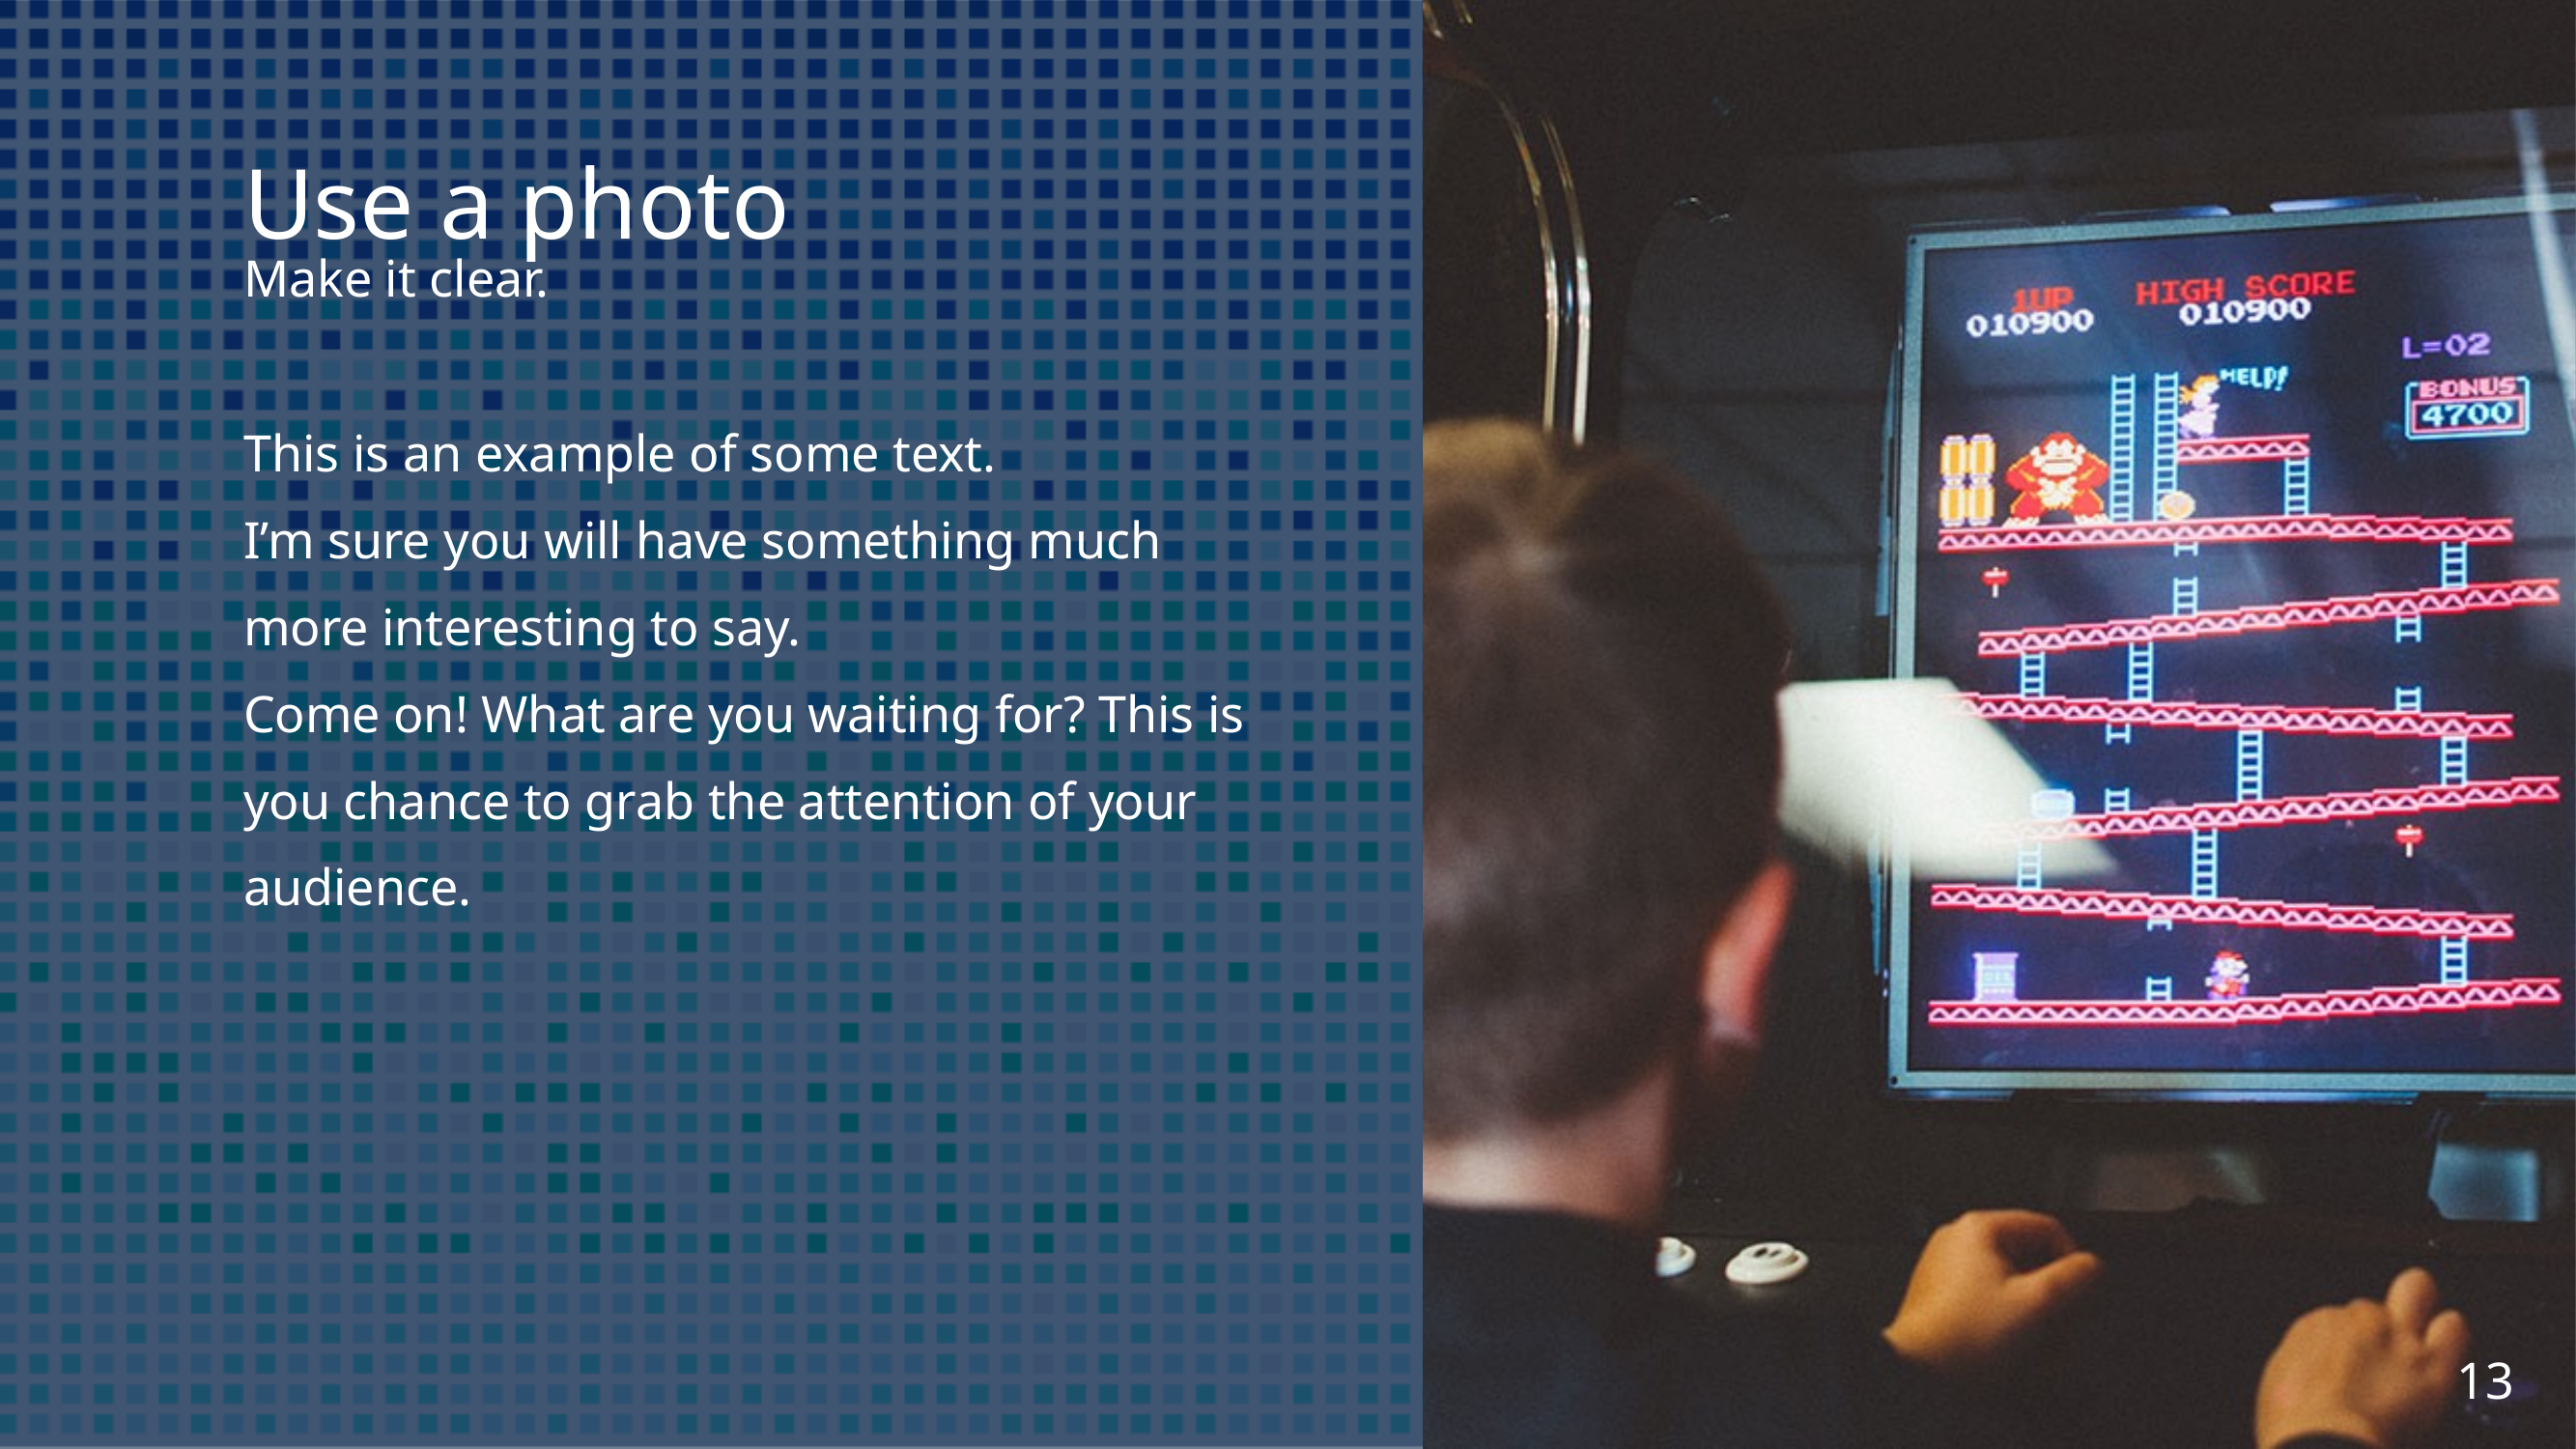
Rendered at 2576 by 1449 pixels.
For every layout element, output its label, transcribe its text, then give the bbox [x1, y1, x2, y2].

text_box This is an example of some text. I’m sure you will have something much more interesting to say. Come on! What are you waiting for? This is you chance to grab the attention of your audience. [243, 404, 1286, 923]
picture [0, 0, 2576, 1449]
text_box Use a photo Make it clear. [243, 104, 1313, 315]
